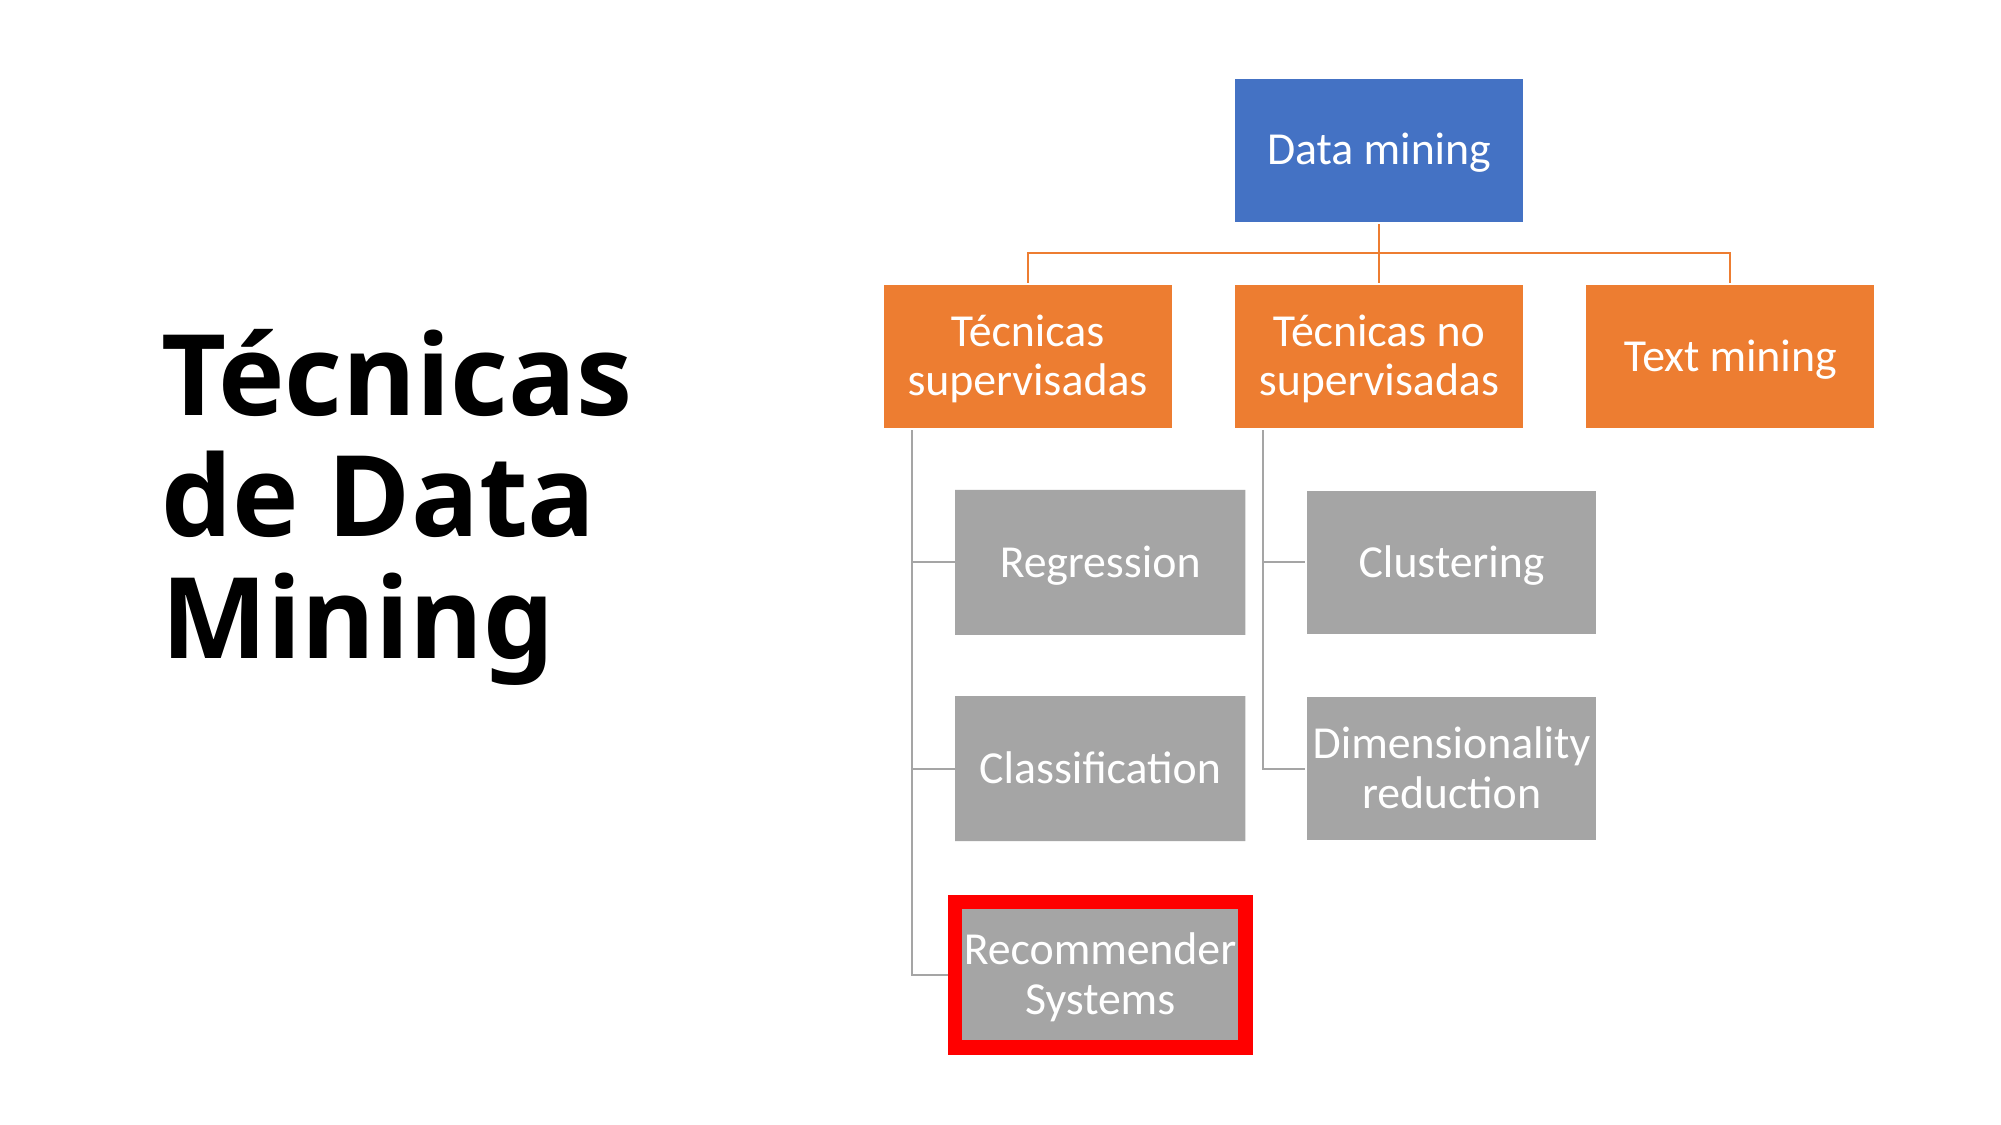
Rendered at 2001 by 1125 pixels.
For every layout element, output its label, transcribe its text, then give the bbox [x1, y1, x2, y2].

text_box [847, 77, 1911, 1048]
text_box Técnicas de Data Mining [145, 104, 759, 690]
